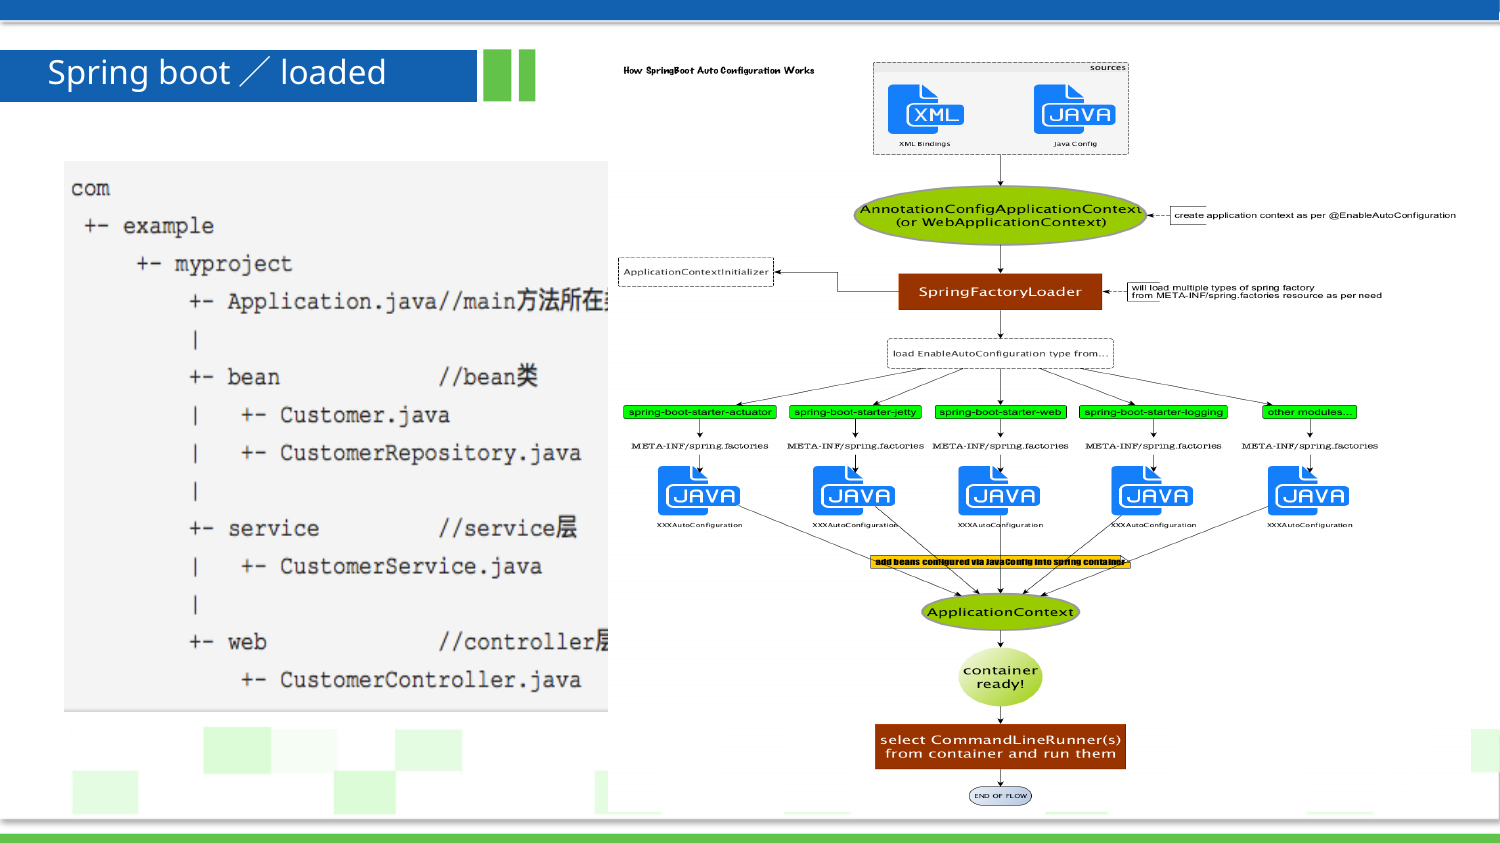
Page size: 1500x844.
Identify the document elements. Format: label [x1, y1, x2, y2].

picture [0, 0, 1500, 835]
text_box [0, 43, 536, 103]
